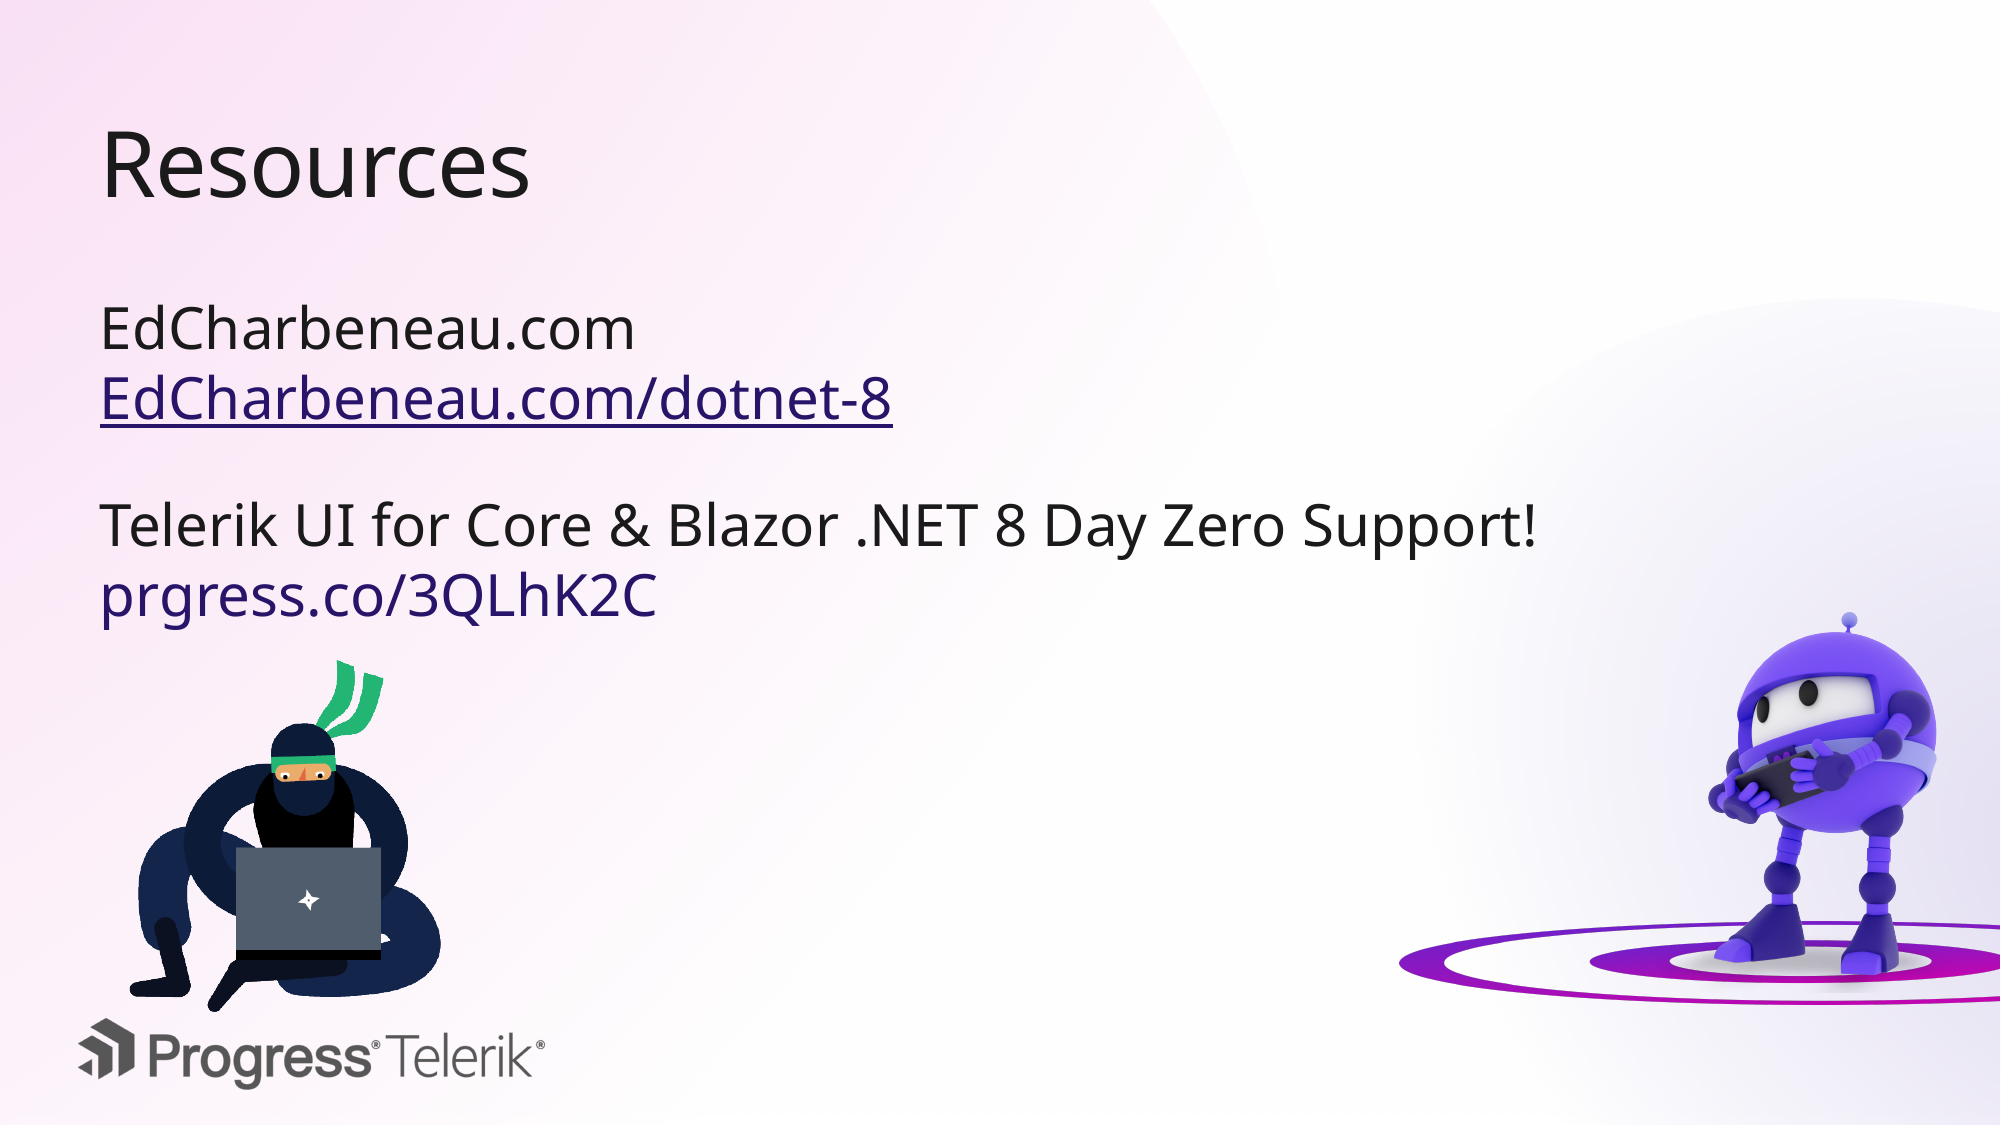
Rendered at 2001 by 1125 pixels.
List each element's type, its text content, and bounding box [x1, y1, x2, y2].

picture [0, 0, 2001, 1125]
title Resources [99, 99, 1900, 235]
list EdCharbeneau.com EdCharbeneau.com/dotnet-8 Telerik UI for Core & Blazor .NET 8 Day Zero Support! prgress.co/3QLhK2C [99, 299, 1900, 1025]
